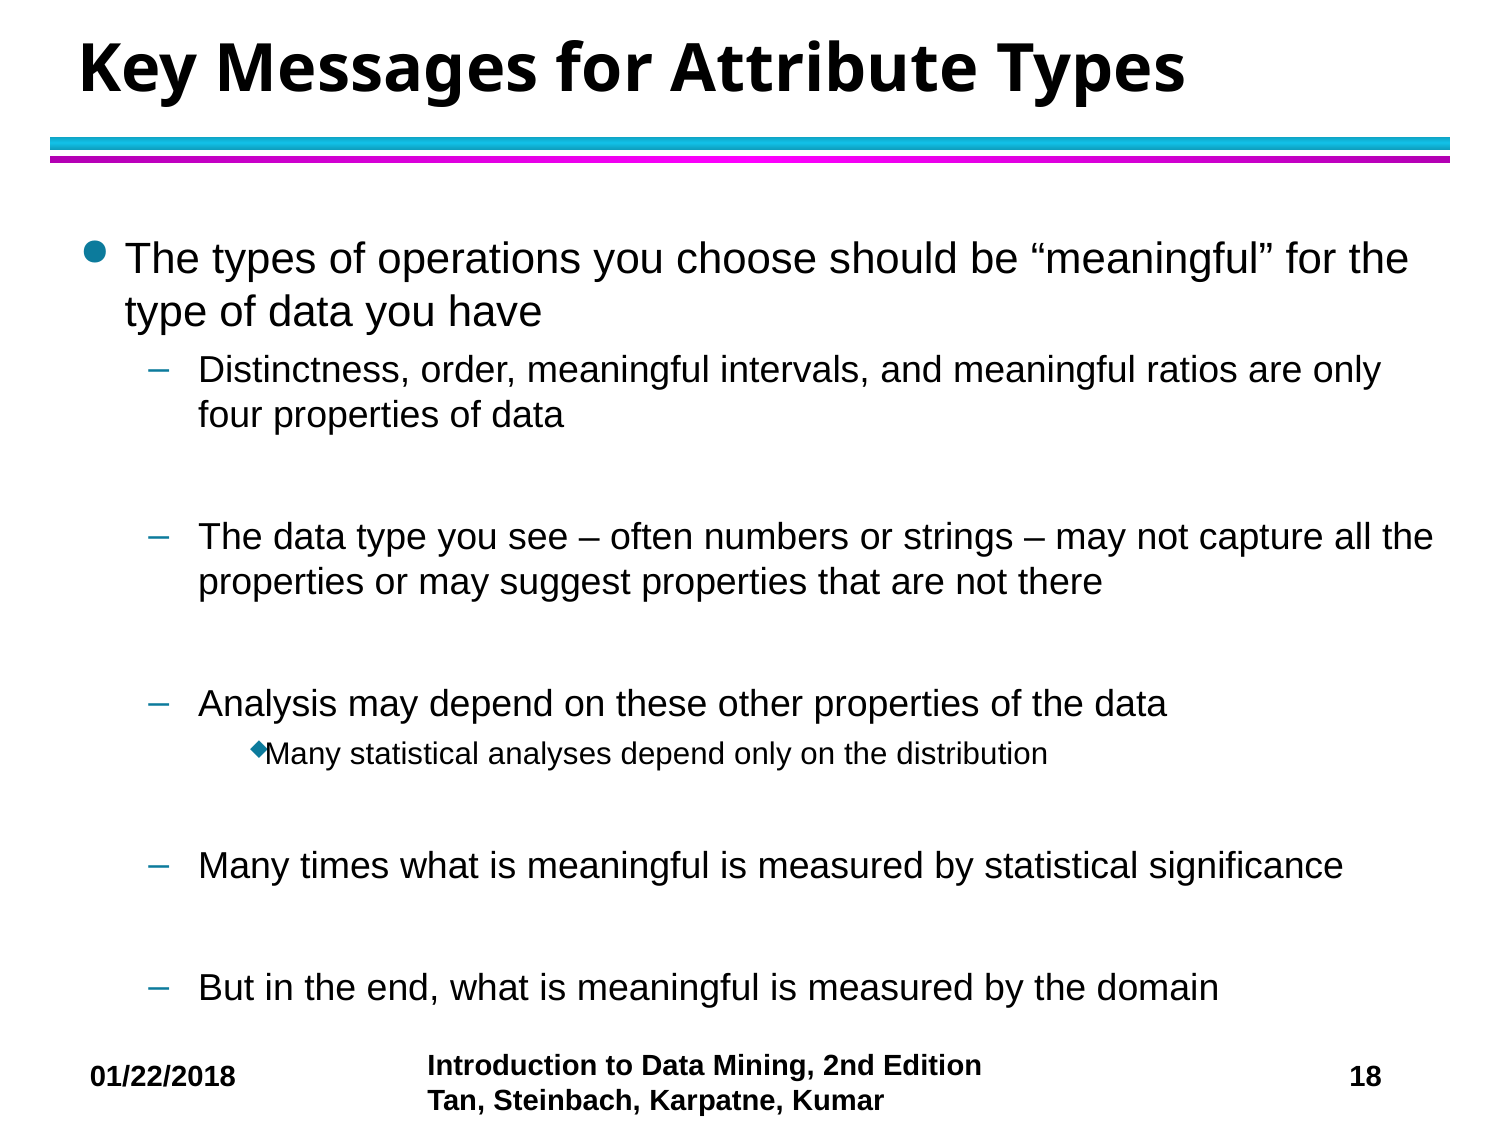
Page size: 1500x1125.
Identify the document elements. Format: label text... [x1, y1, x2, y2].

title Key Messages for Attribute Types [62, 24, 1421, 113]
list The types of operations you choose should be “meaningful” for the type of data you have Distinctness, order, meaningful intervals, and meaningful ratios are only four properties of data The data type you see – often numbers or strings – may not capture all the properties or may suggest properties that are not there Analysis may depend on these other properties of the data Many statistical analyses depend only on the distribution Many times what is meaningful is measured by statistical significance But in the end, what is meaningful is measured by the domain [67, 174, 1450, 1025]
